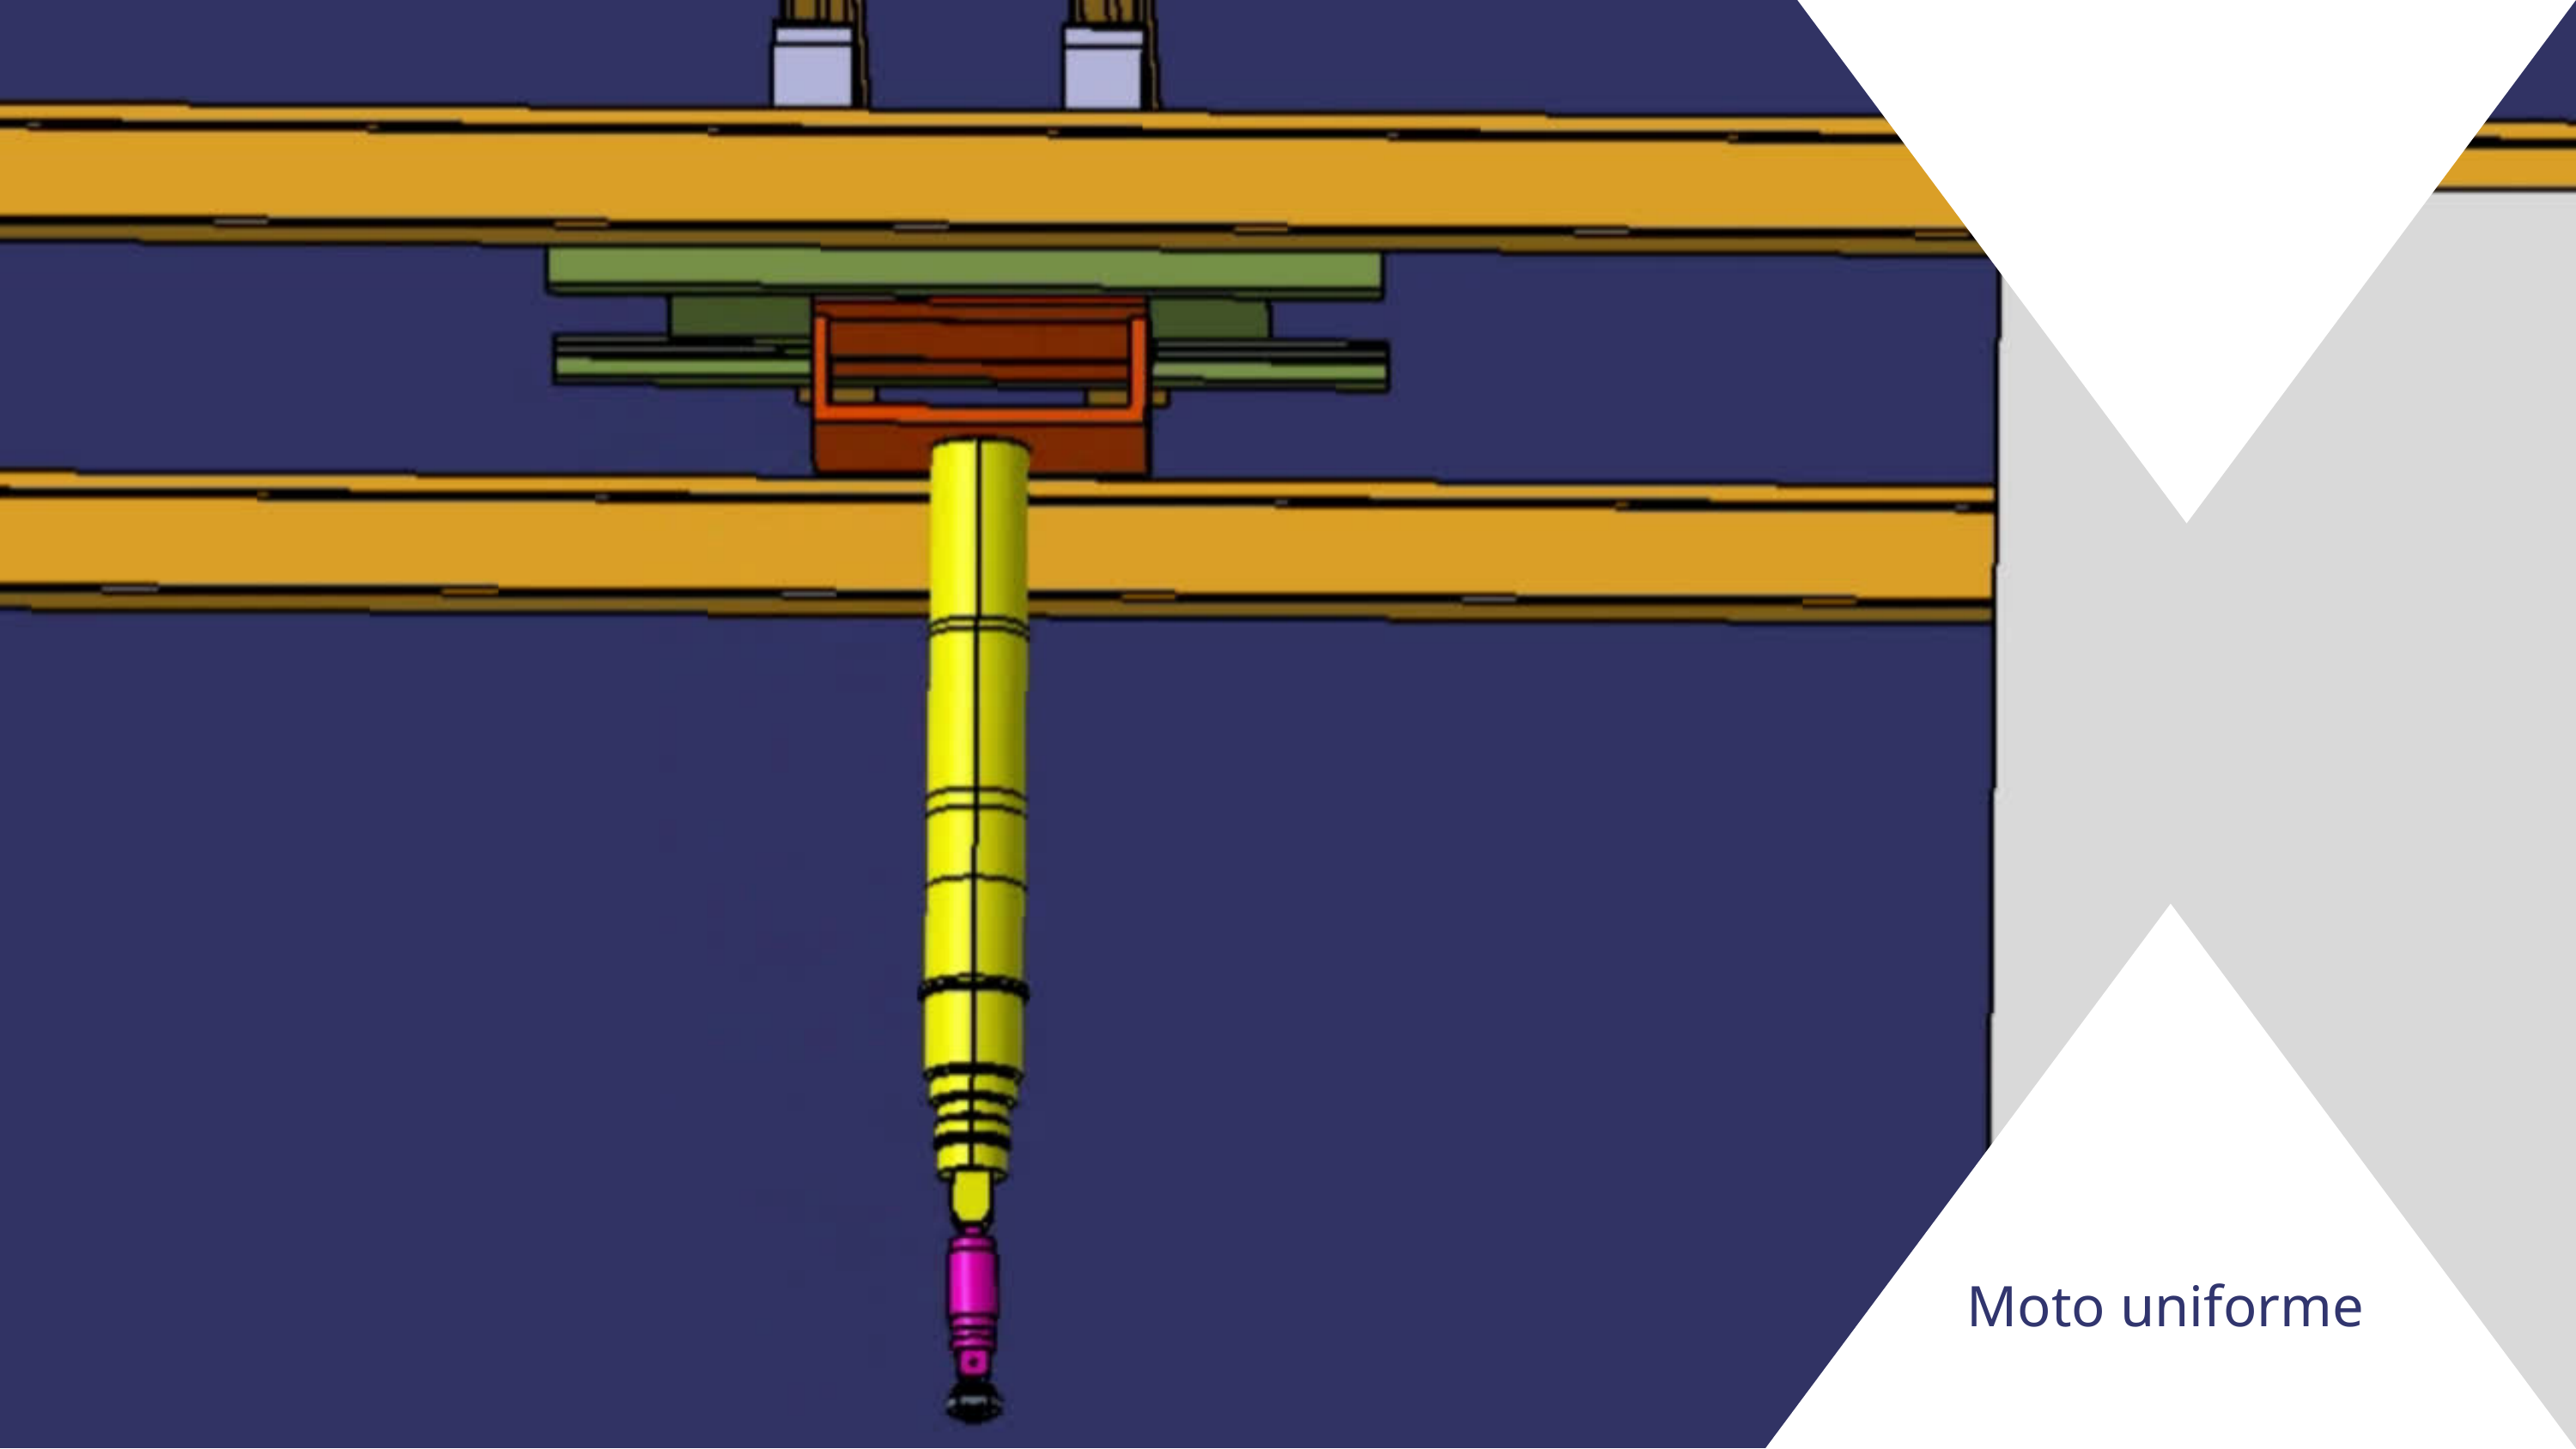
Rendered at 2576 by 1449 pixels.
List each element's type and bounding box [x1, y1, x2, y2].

text_box [1796, 0, 2576, 524]
text_box [0, 0, 2576, 1449]
text_box [1765, 903, 2576, 1449]
